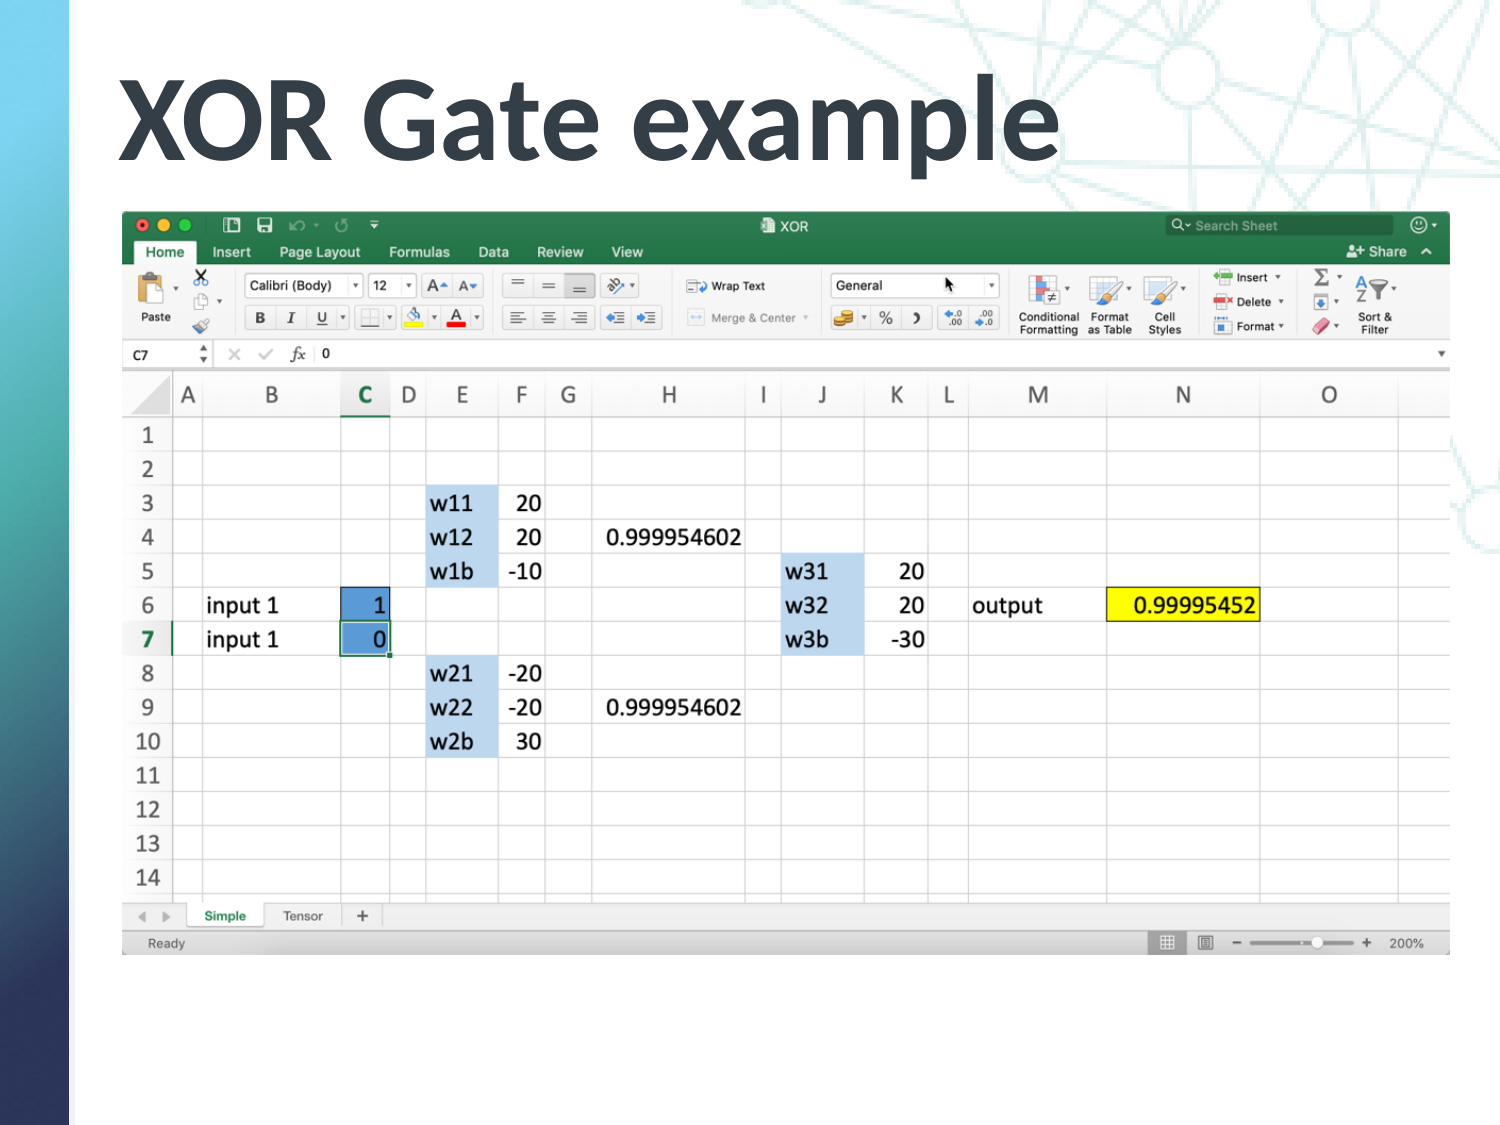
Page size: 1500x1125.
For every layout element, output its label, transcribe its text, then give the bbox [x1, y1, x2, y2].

picture [122, 0, 1500, 955]
picture [0, 0, 75, 1125]
title XOR Gate example [103, 59, 1397, 182]
